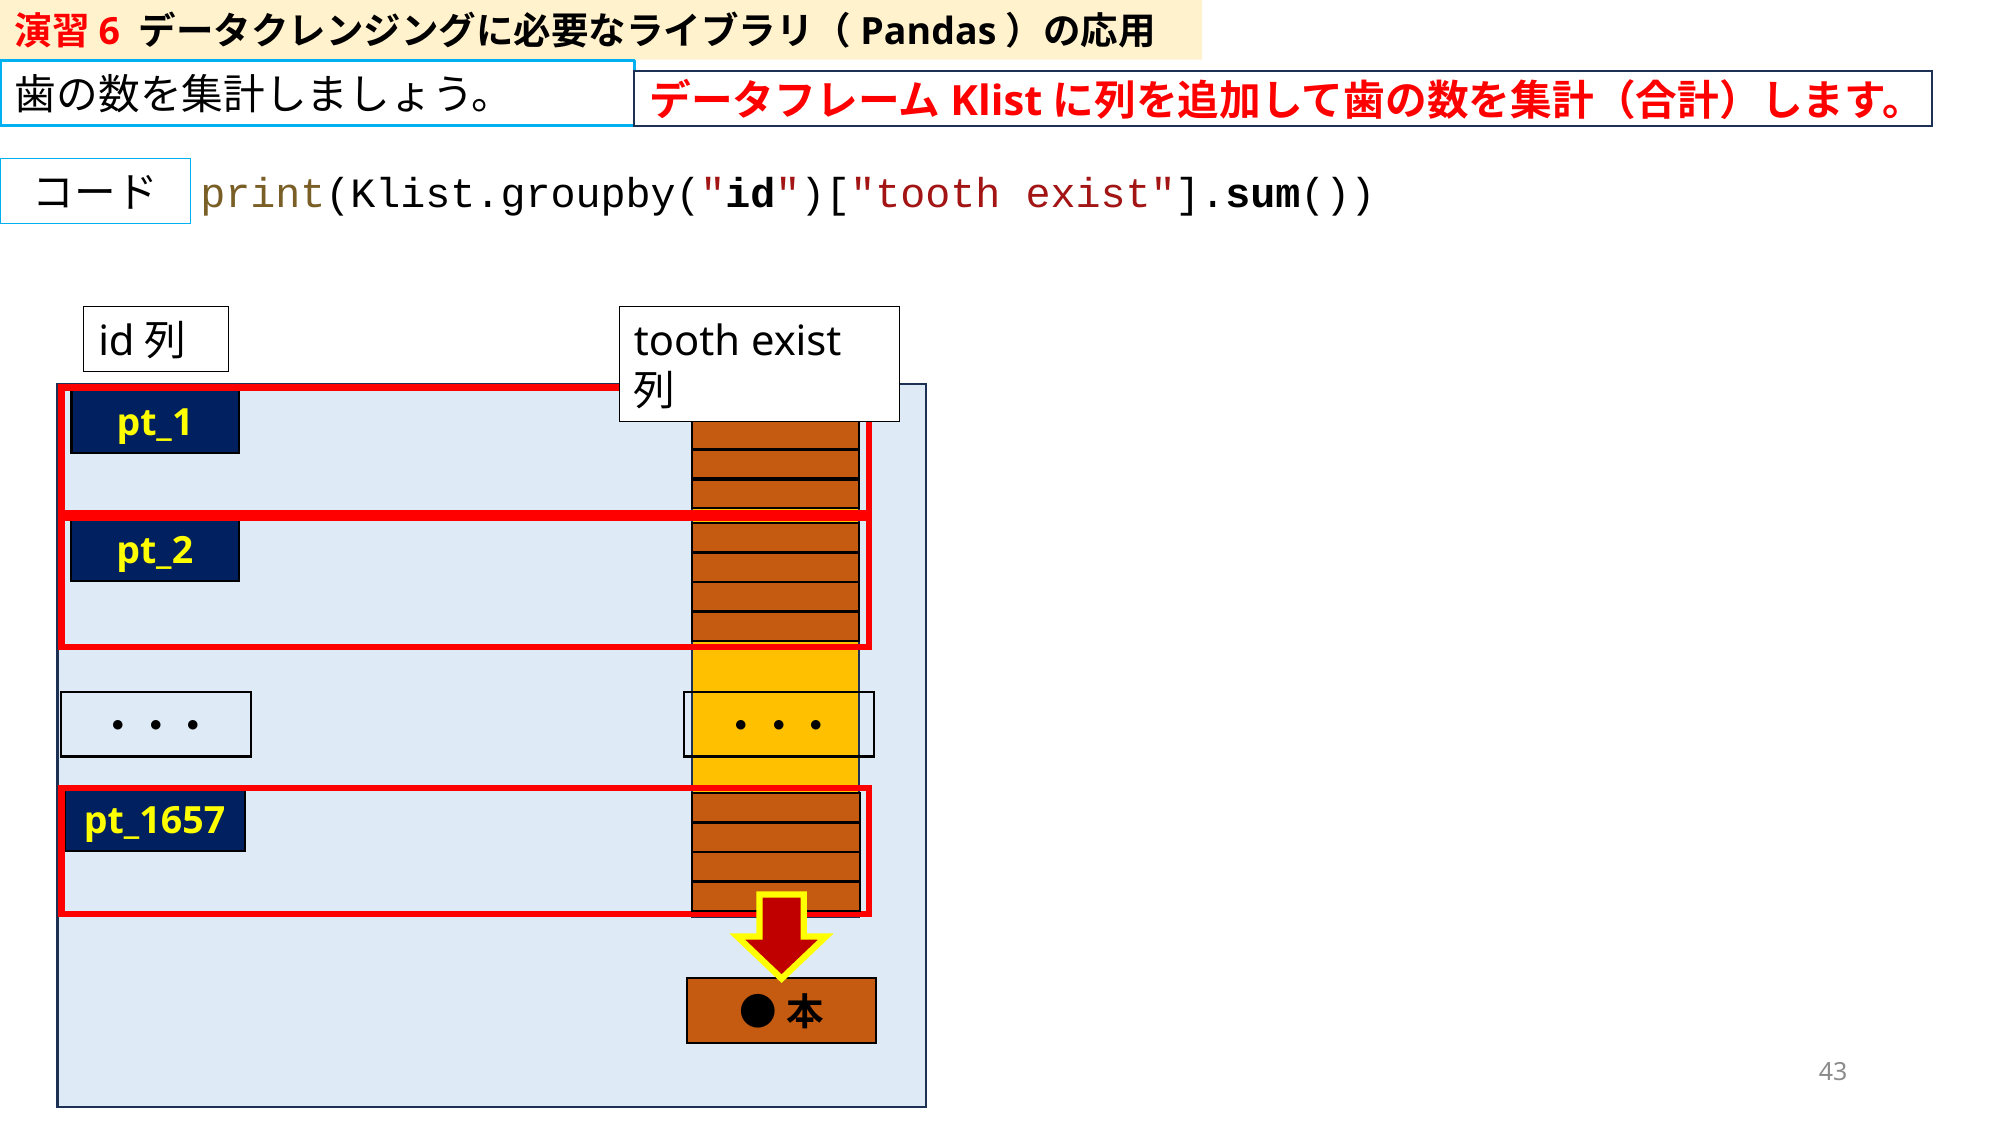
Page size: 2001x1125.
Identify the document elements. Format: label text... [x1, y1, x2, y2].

text_box [60, 517, 870, 648]
text_box [691, 449, 860, 479]
text_box [691, 522, 860, 552]
text_box [734, 893, 829, 981]
text_box id列 [83, 306, 229, 372]
text_box print(Klist.groupby("id")["tooth exist"].sum()) [191, 158, 2000, 224]
text_box [691, 792, 861, 822]
text_box tooth exist列 [619, 306, 900, 422]
text_box [691, 581, 860, 611]
text_box [60, 386, 870, 514]
text_box [691, 648, 860, 691]
text_box コード [0, 158, 191, 224]
text_box [691, 422, 860, 449]
text_box [691, 552, 860, 581]
text_box [691, 881, 861, 912]
text_box [60, 787, 870, 915]
slide_number 43 [1412, 1042, 1863, 1103]
text_box データフレームKlistに列を追加して歯の数を集計（合計）します。 [633, 70, 1933, 127]
text_box ・・・ [60, 691, 252, 758]
text_box ●本 [686, 977, 877, 1044]
text_box [691, 851, 861, 881]
text_box 歯の数を集計しましょう。 [0, 60, 635, 126]
text_box [691, 822, 861, 851]
text_box [691, 479, 860, 509]
text_box [691, 611, 860, 642]
text_box ・・・ [683, 691, 875, 758]
text_box [691, 758, 860, 787]
text_box [56, 383, 927, 1108]
text_box 演習6 データクレンジングに必要なライブラリ（Pandas）の応用 [0, 0, 1203, 60]
